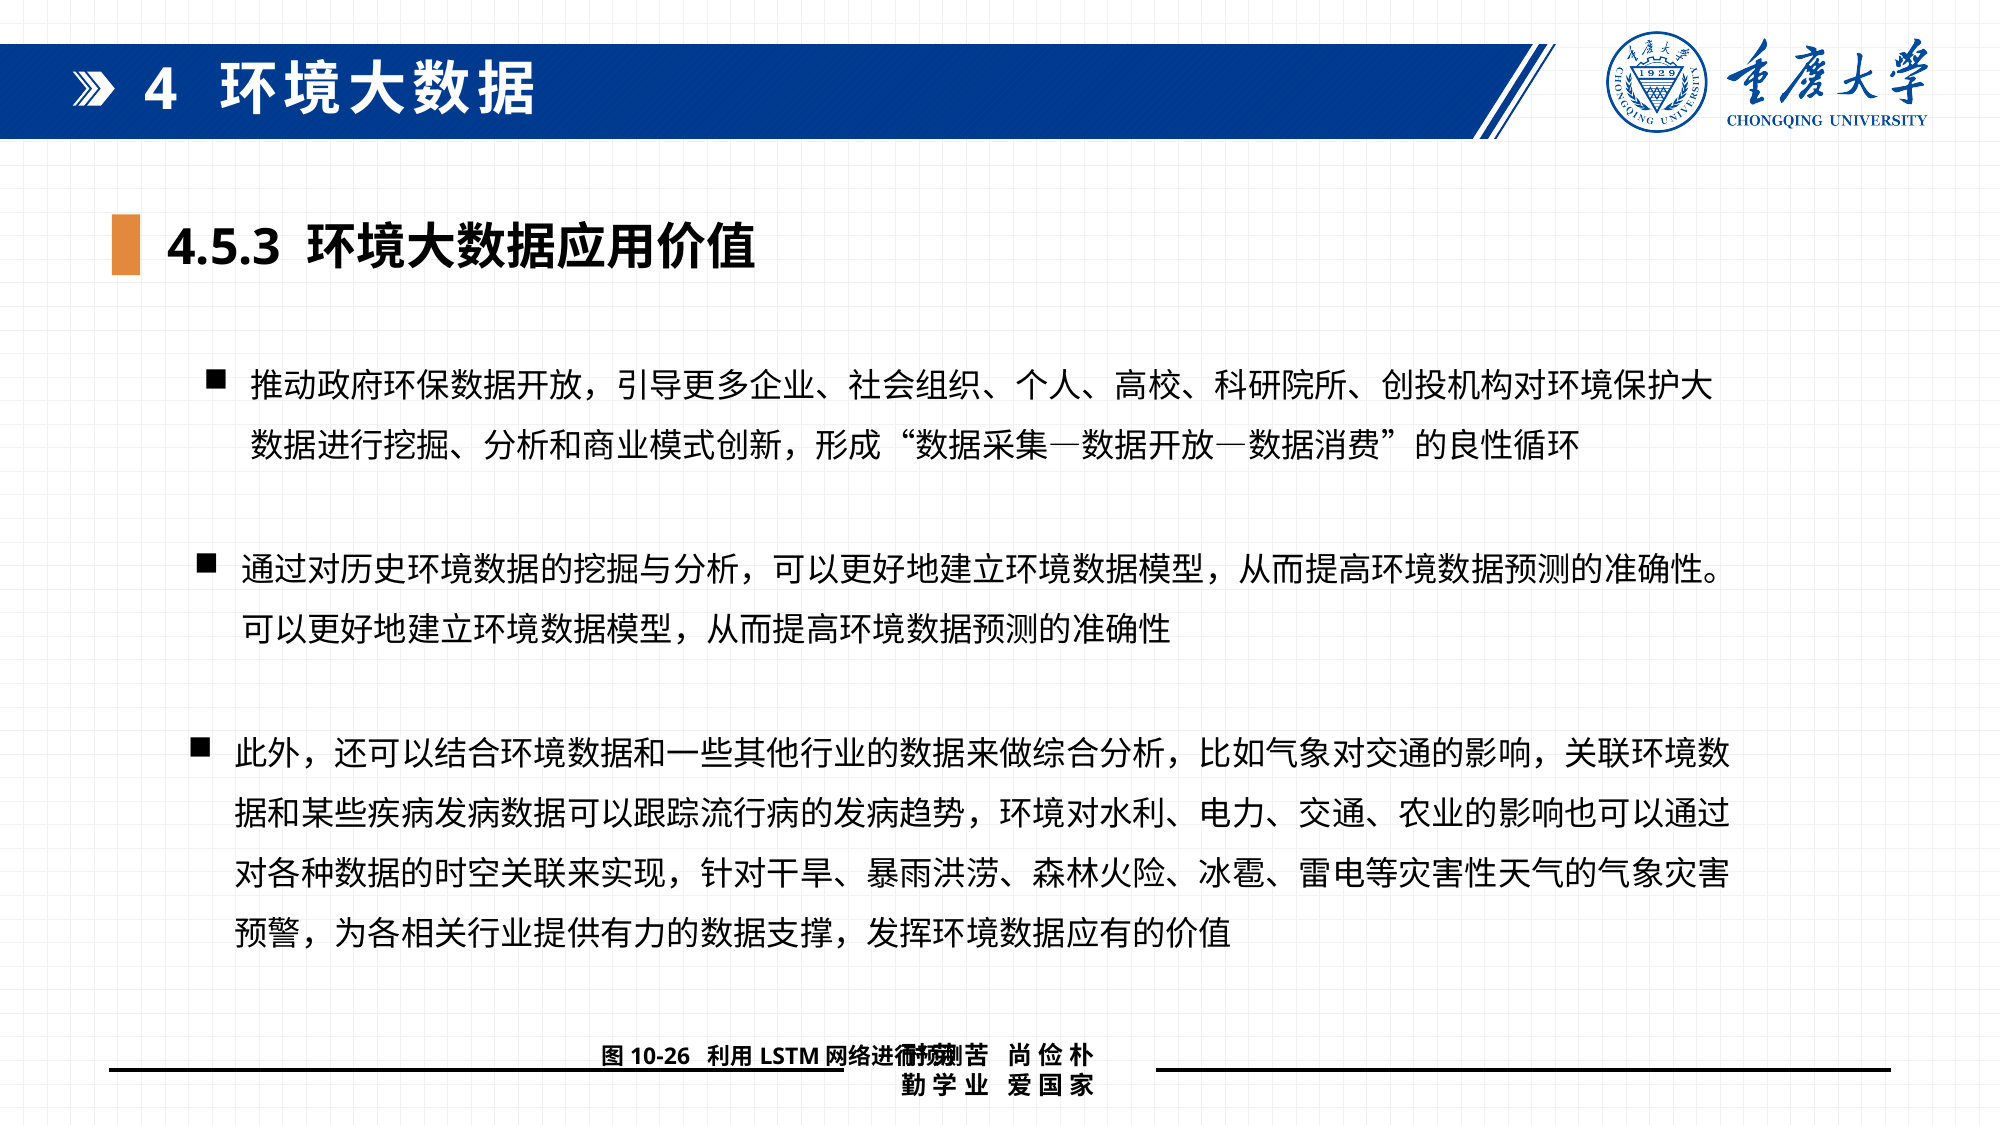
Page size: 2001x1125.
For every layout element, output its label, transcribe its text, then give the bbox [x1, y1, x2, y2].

text_box 通过对历史环境数据的挖掘与分析，可以更好地建立环境数据模型，从而提高环境数据预测的准确性。可以更好地建立环境数据模型，从而提高环境数据预测的准确性 [179, 520, 1759, 656]
picture [1606, 31, 1928, 133]
text_box 此外，还可以结合环境数据和一些其他行业的数据来做综合分析，比如气象对交通的影响，关联环境数据和某些疾病发病数据可以跟踪流行病的发病趋势，环境对水利、电力、交通、农业的影响也可以通过对各种数据的时空关联来实现，针对干旱、暴雨洪涝、森林火险、冰雹、雷电等灾害性天气的气象灾害预警，为各相关行业提供有力的数据支撑，发挥环境数据应有的价值 [173, 704, 1755, 959]
list 4.5.3 环境大数据应用价值 [139, 213, 1891, 275]
text_box 图10-26 利用LSTM网络进行预测 [586, 1033, 979, 1076]
list 4 环境大数据 [108, 51, 1356, 136]
text_box 推动政府环保数据开放，引导更多企业、社会组织、个人、高校、科研院所、创投机构对环境保护大数据进行挖掘、分析和商业模式创新，形成“数据采集—数据开放—数据消费”的良性循环 [189, 336, 1737, 472]
